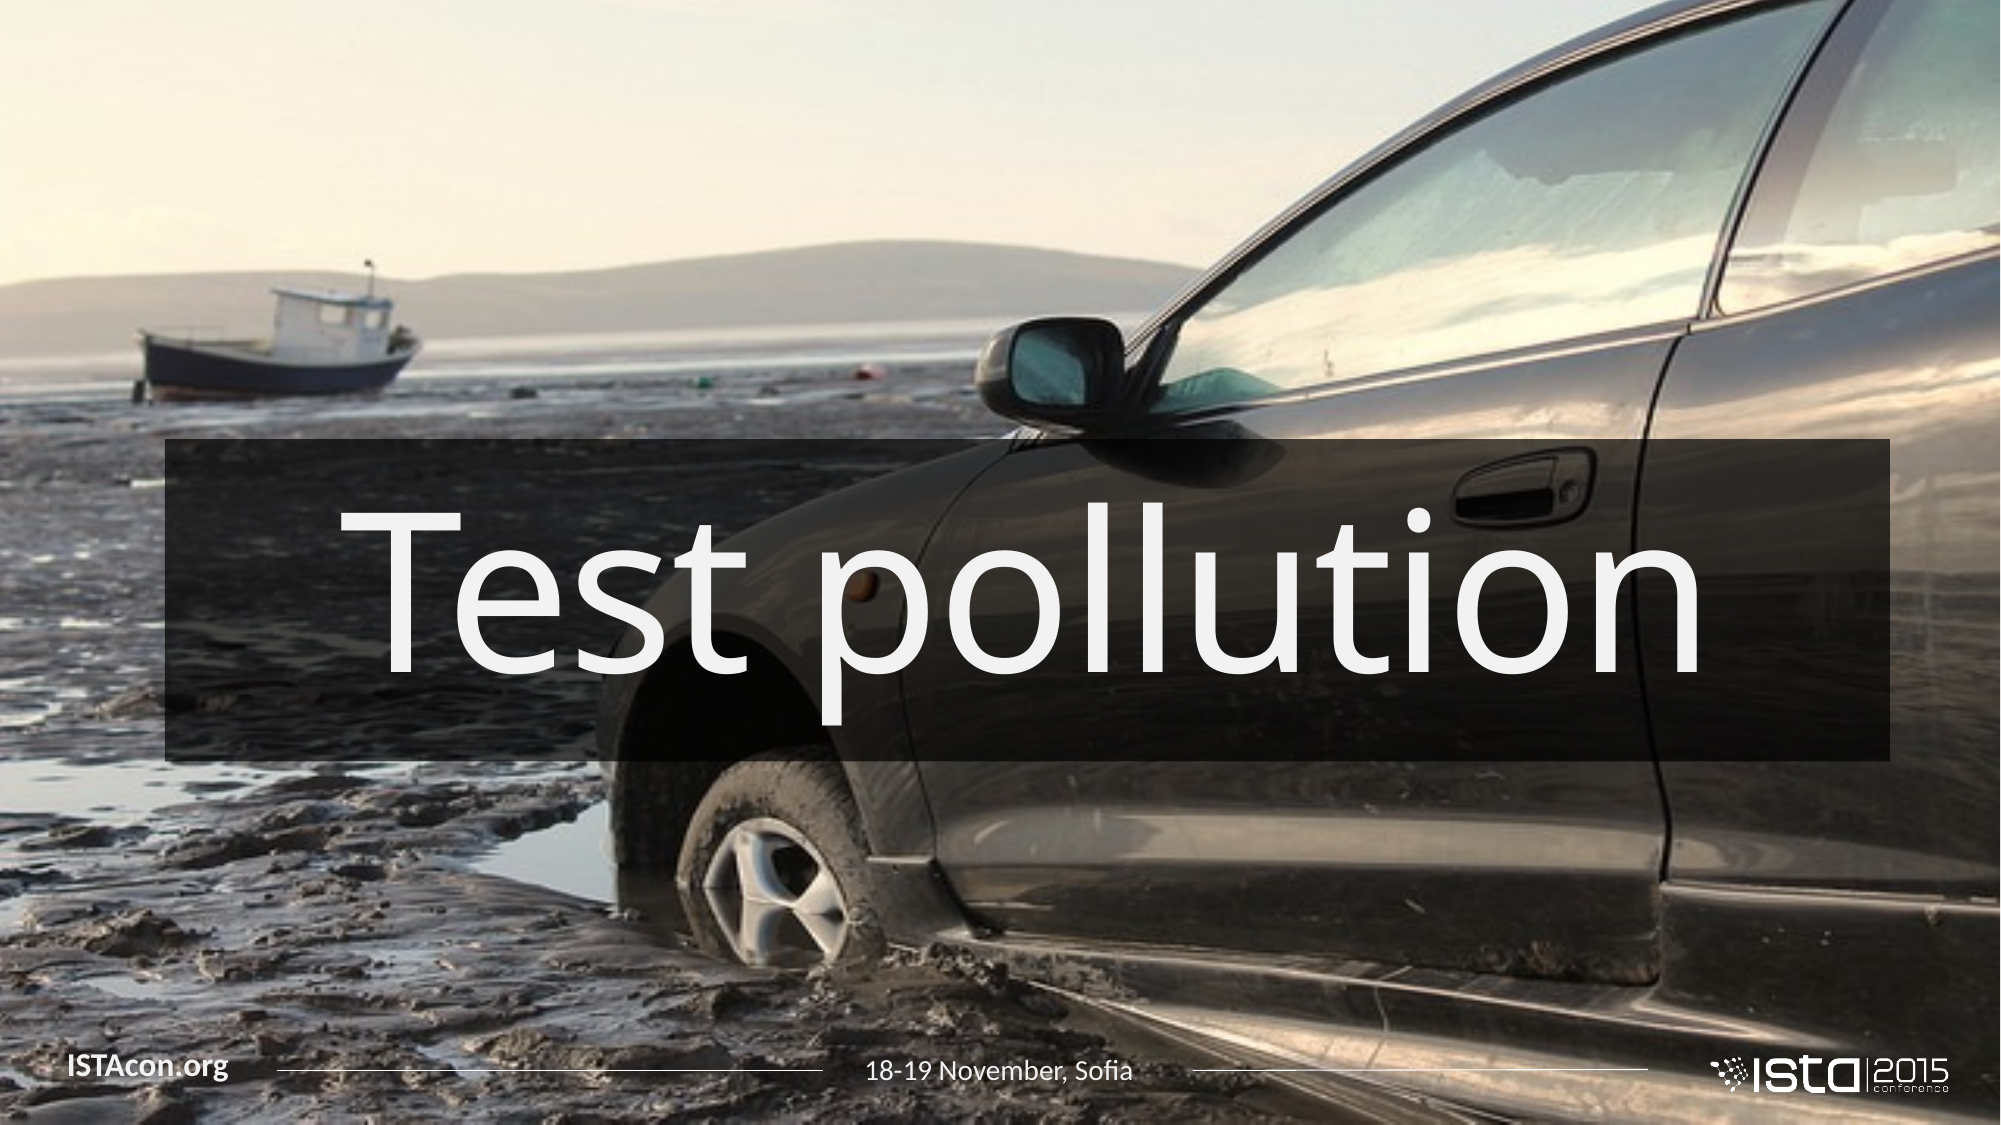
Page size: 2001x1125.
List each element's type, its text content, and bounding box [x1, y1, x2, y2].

picture [0, 0, 2001, 1125]
text_box ISTAcon.org [51, 1040, 319, 1101]
text_box 18-19 November, Sofia [849, 1048, 1151, 1101]
title Test pollution [164, 439, 1890, 762]
